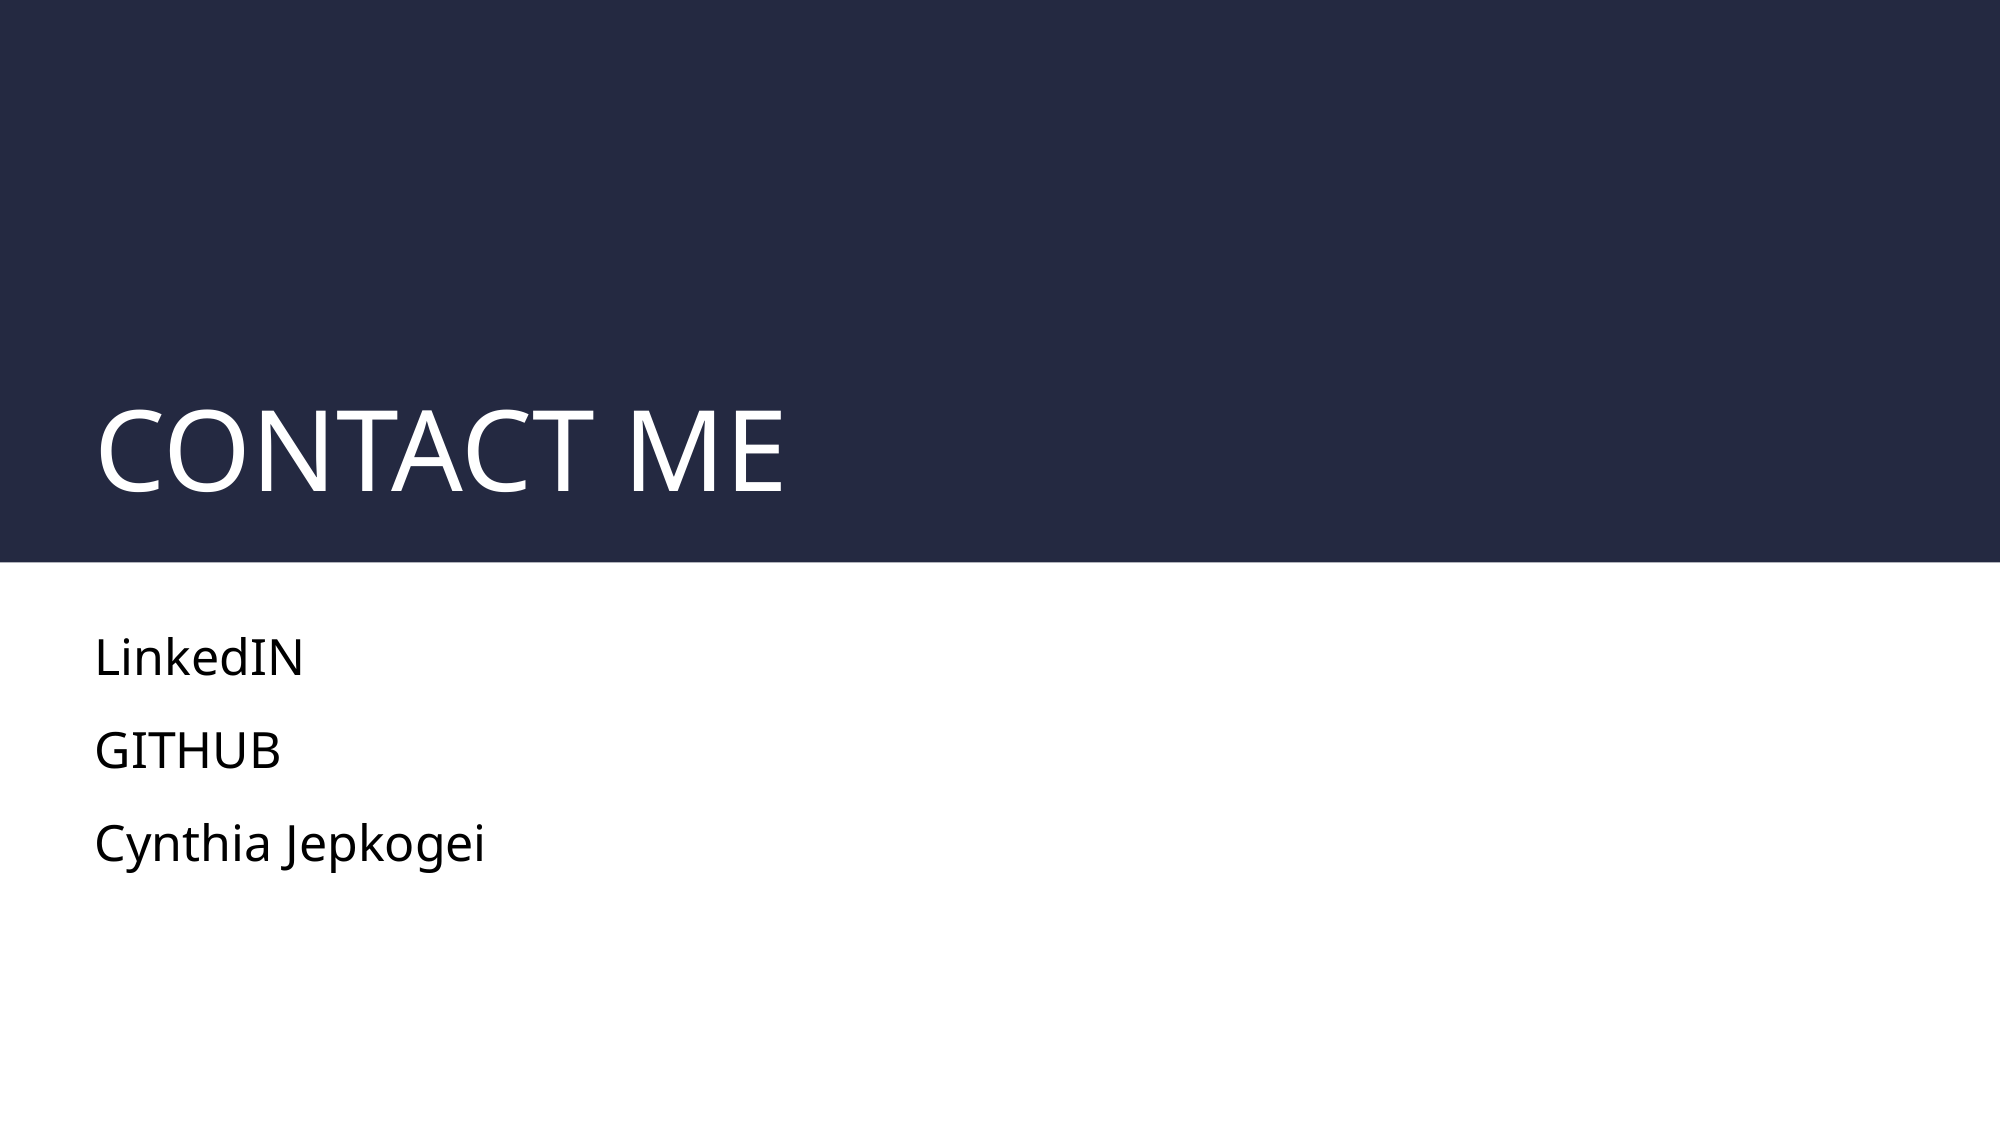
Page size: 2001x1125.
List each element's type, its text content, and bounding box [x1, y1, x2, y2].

list LinkedIN GITHUB Cynthia Jepkogei [79, 606, 1862, 999]
title CONTACT ME [79, 75, 1862, 522]
